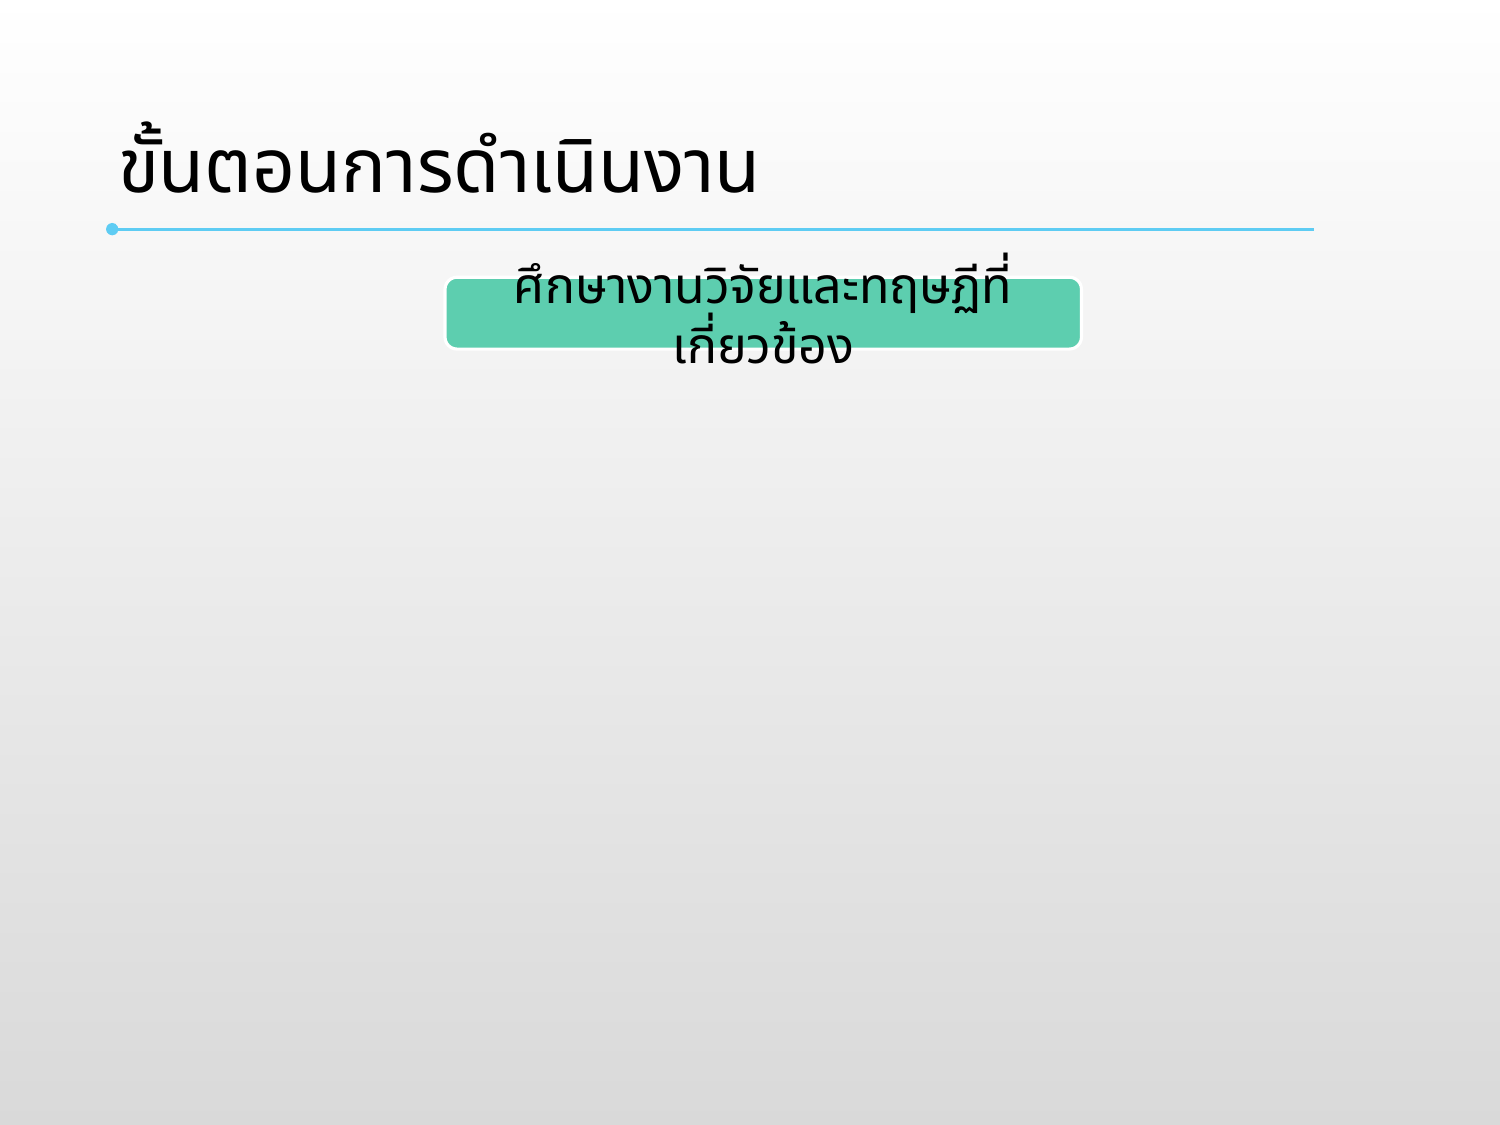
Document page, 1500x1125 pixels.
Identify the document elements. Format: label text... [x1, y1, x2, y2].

title ขั้นตอนการดำเนินงาน [103, 59, 1397, 278]
text_box ศึกษางานวิจัยและทฤษฏีที่เกี่ยวข้อง [443, 275, 1084, 351]
